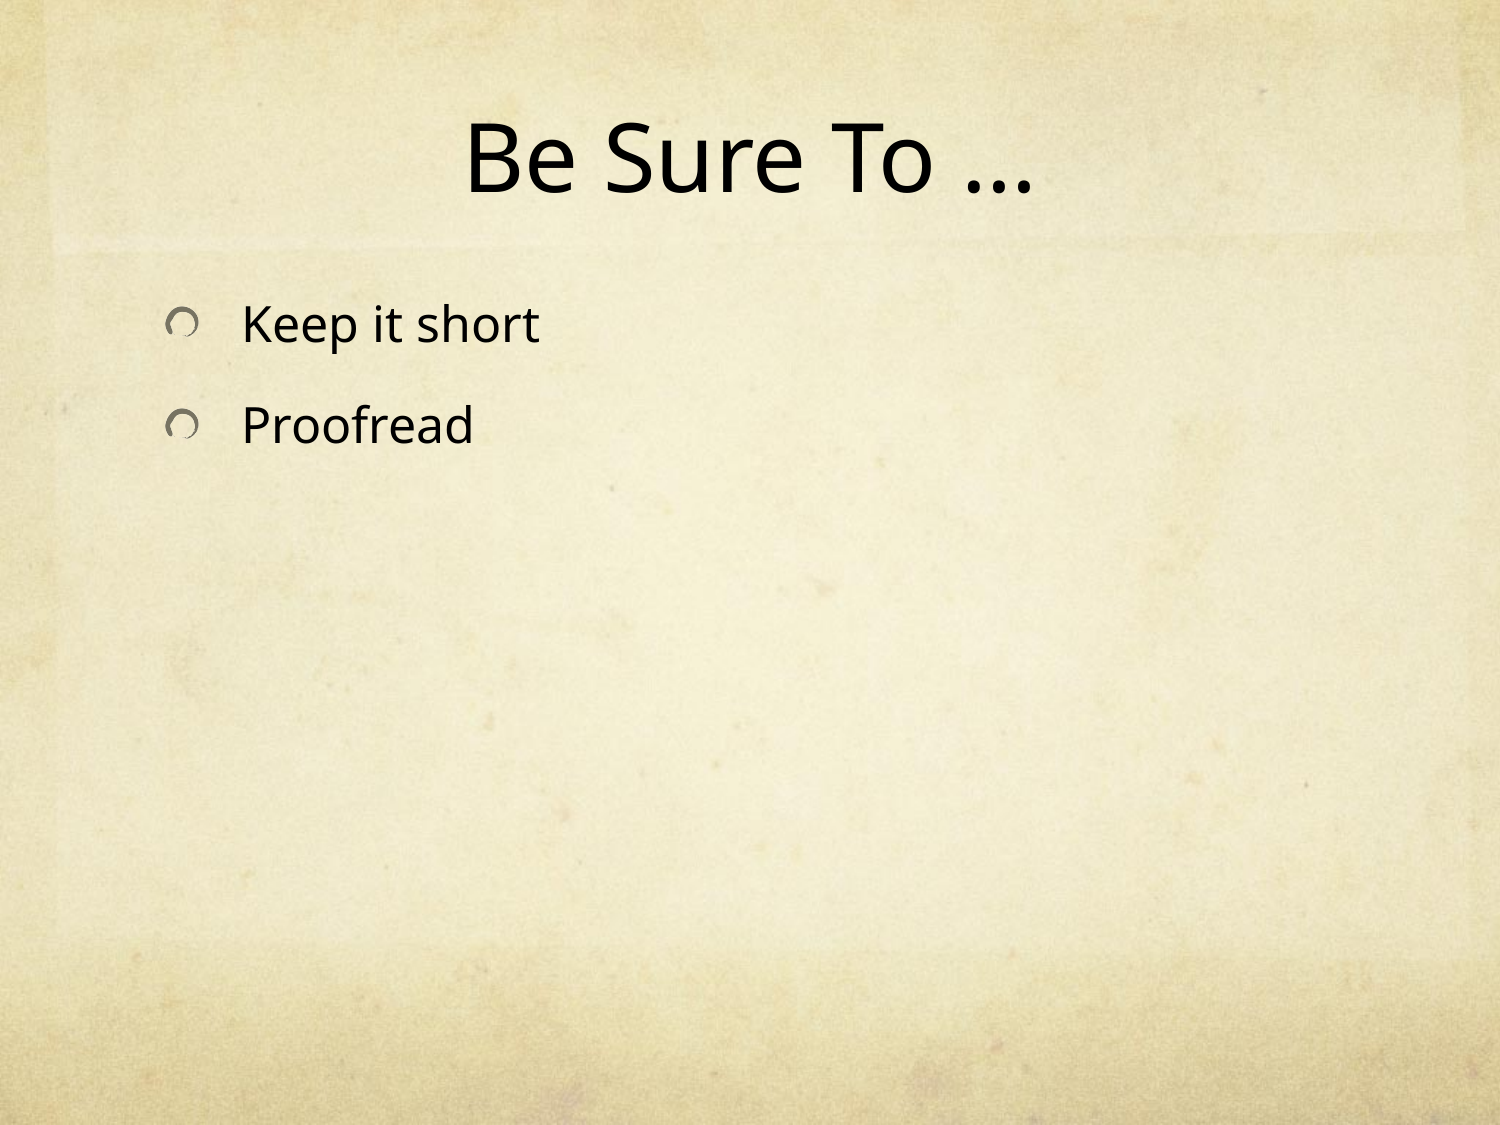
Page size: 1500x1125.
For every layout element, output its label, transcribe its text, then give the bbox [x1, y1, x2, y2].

picture [0, 0, 1500, 1125]
list Keep it short Proofread [150, 284, 1350, 950]
title Be Sure To … [150, 82, 1350, 225]
